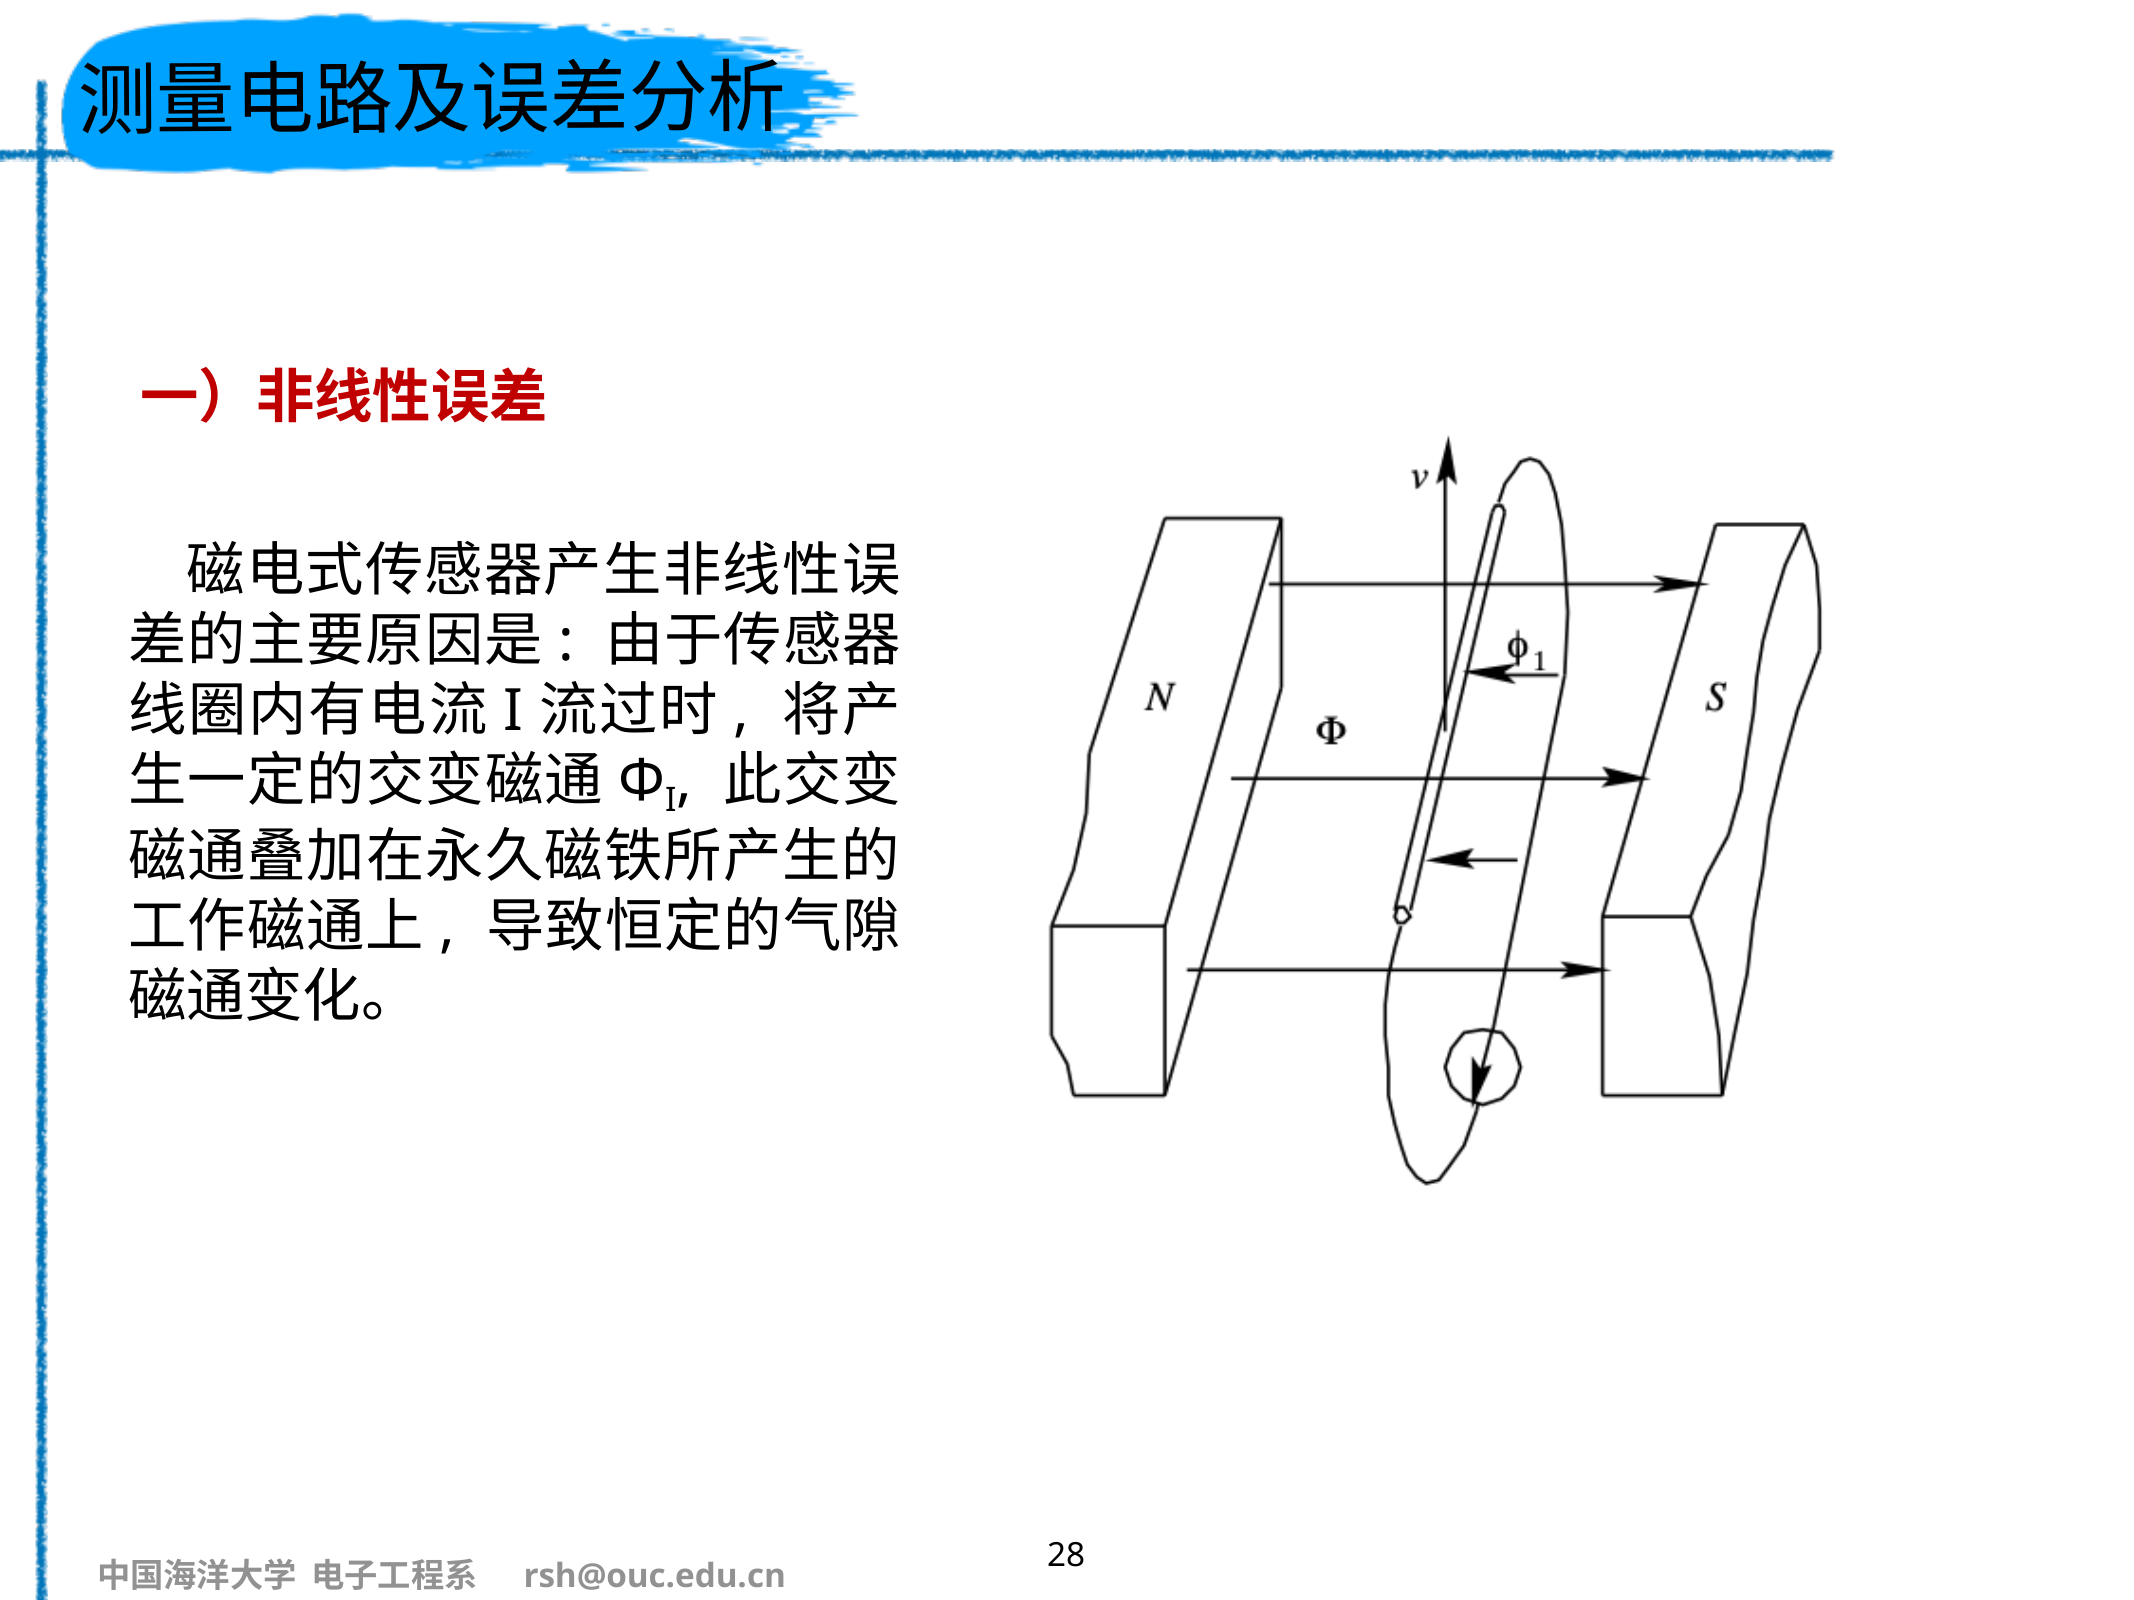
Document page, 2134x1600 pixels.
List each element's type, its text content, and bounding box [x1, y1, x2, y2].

slide_number 28 [1037, 1524, 1095, 1579]
picture [798, 10, 1841, 178]
text_box 一）非线性误差 [132, 352, 556, 437]
picture [0, 10, 67, 1600]
text_box 磁电式传感器产生非线性误差的主要原因是: 由于传感器线圈内有电流I流过时, 将产生一定的交变磁通ΦI, 此交变磁通叠加在永久磁铁所产生的工作磁通上, 导致恒定的气隙磁通变化。 [120, 525, 909, 1036]
picture [1041, 419, 1840, 1199]
title 测量电路及误差分析 [66, 0, 799, 188]
